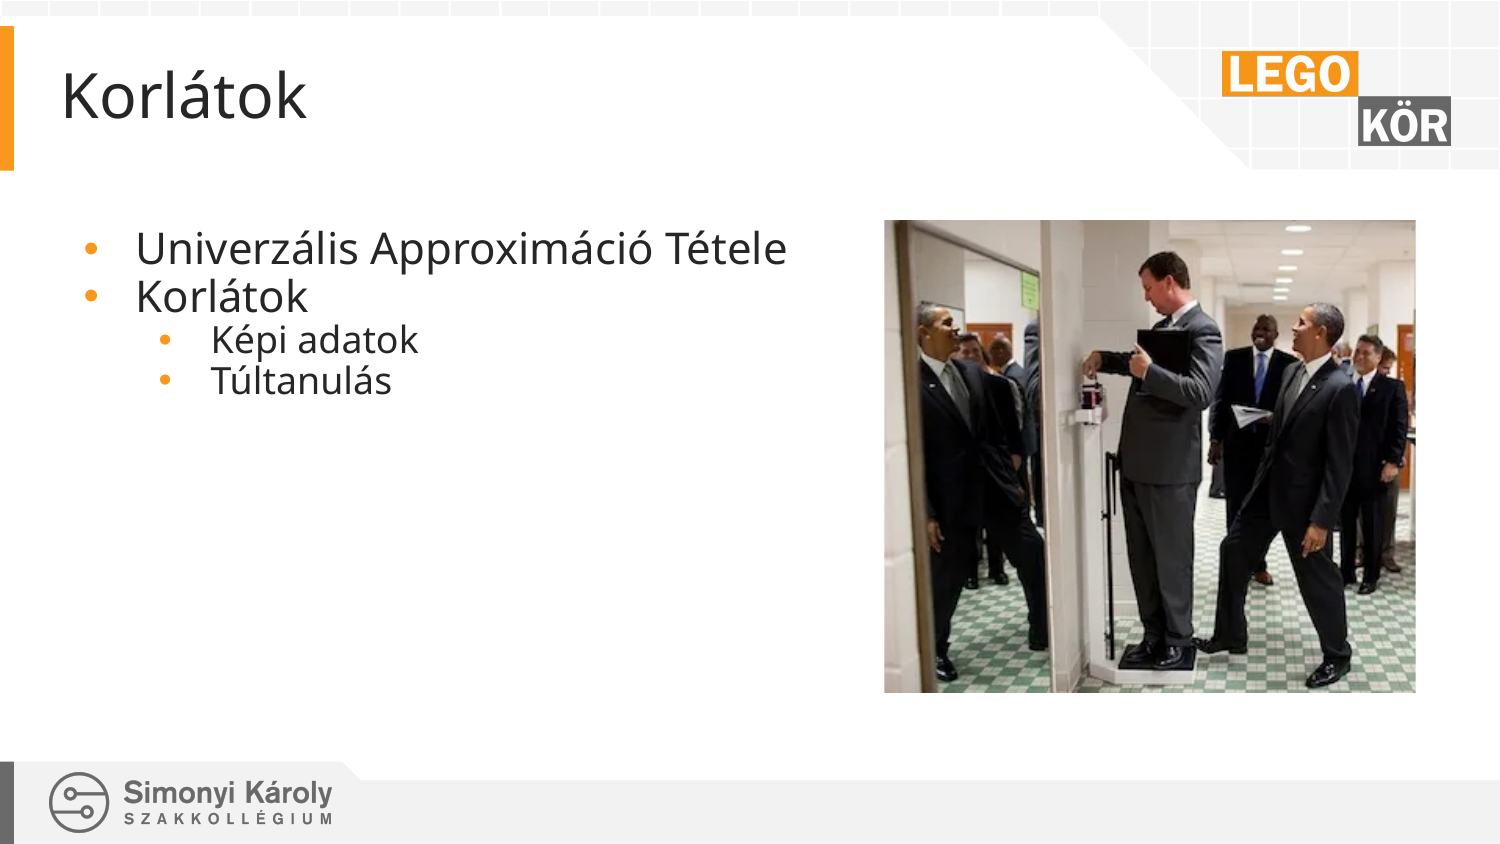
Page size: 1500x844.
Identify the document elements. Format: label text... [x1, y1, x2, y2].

picture [2, 1, 1500, 169]
picture [49, 772, 332, 833]
title Korlátok [49, 26, 1129, 171]
list Univerzális Approximáció Tétele Korlátok Képi adatok Túltanulás [49, 221, 1451, 747]
picture [884, 220, 1416, 693]
